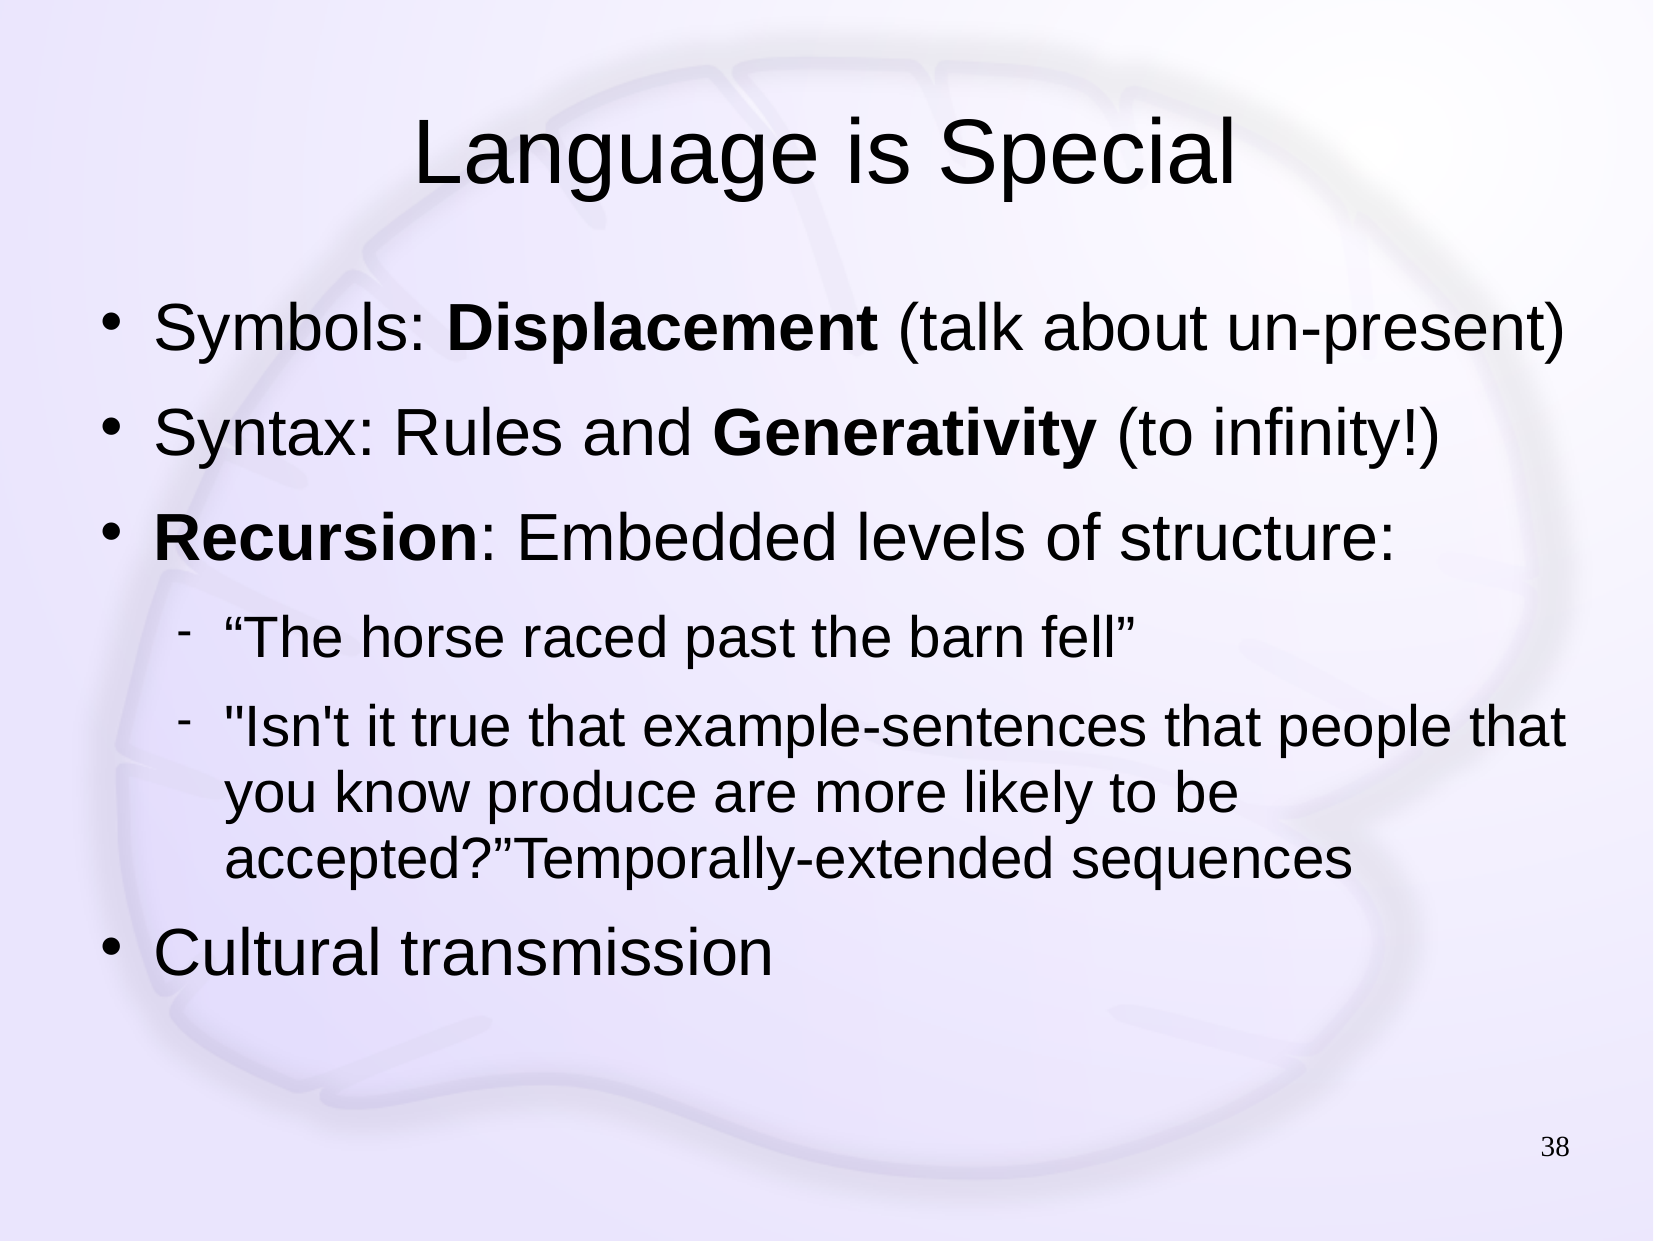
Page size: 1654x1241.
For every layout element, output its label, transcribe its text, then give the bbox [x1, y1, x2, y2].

picture [0, 0, 1654, 1241]
slide_number 38 [1184, 1129, 1571, 1216]
list Symbols: Displacement (talk about un-present) Syntax: Rules and Generativity (to infinity!) Recursion: Embedded levels of structure: “The horse raced past the barn fell” "Isn't it true that example-sentences that people that you know produce are more likely to be accepted?”Temporally-extended sequences Cultural transmission [82, 290, 1571, 1110]
title Language is Special [82, 49, 1571, 257]
